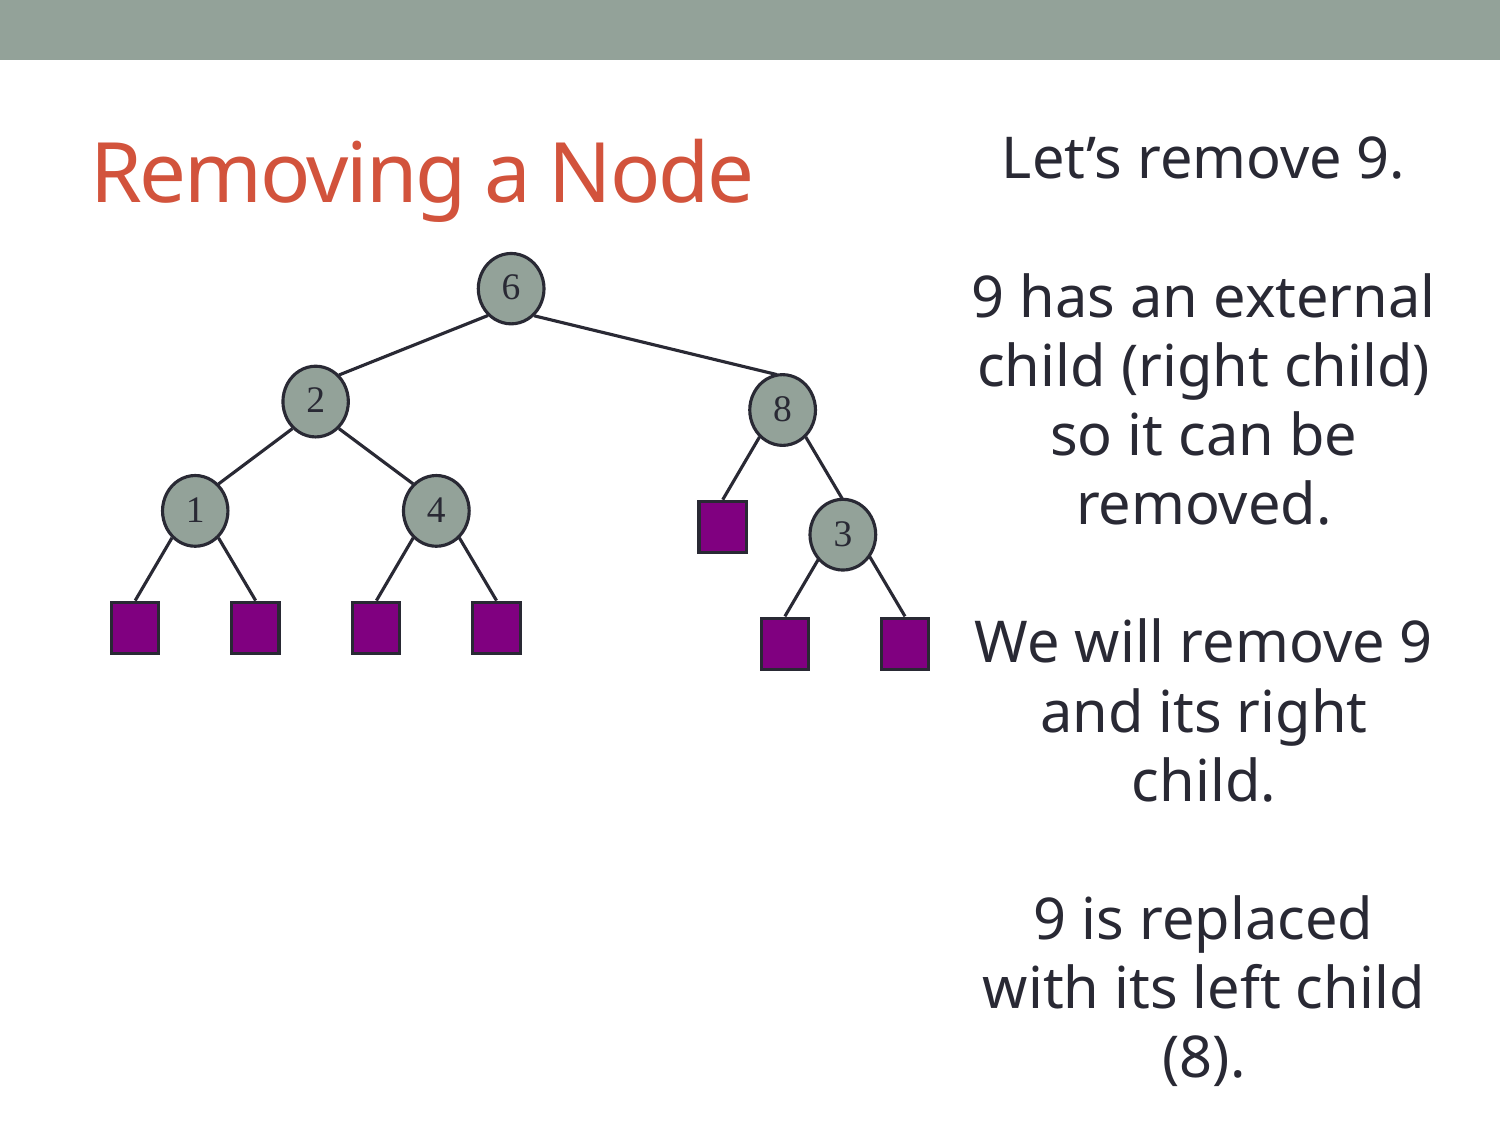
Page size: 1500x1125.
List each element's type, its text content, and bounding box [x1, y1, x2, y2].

text_box [472, 602, 521, 654]
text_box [867, 553, 906, 617]
text_box 1 [162, 475, 228, 547]
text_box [805, 436, 844, 500]
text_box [784, 553, 822, 617]
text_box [218, 428, 293, 485]
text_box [534, 315, 778, 375]
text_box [376, 537, 414, 601]
text_box 2 [282, 366, 349, 437]
text_box 8 [749, 374, 816, 446]
text_box [699, 501, 747, 553]
text_box 6 [478, 253, 545, 324]
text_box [722, 436, 760, 500]
text_box 3 [810, 500, 876, 571]
text_box [352, 602, 400, 654]
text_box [338, 315, 489, 376]
list Let’s remove 9. 9 has an external child (right child) so it can be removed. We will remove 9 and its right child. 9 is replaced with its left child (8). [955, 113, 1452, 1106]
text_box [231, 602, 280, 654]
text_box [459, 537, 497, 601]
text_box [338, 428, 414, 485]
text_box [218, 537, 256, 601]
text_box [111, 602, 159, 654]
text_box 4 [403, 475, 470, 547]
text_box [881, 618, 929, 670]
text_box [761, 618, 809, 670]
title Removing a Node [75, 87, 1425, 250]
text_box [134, 537, 173, 601]
